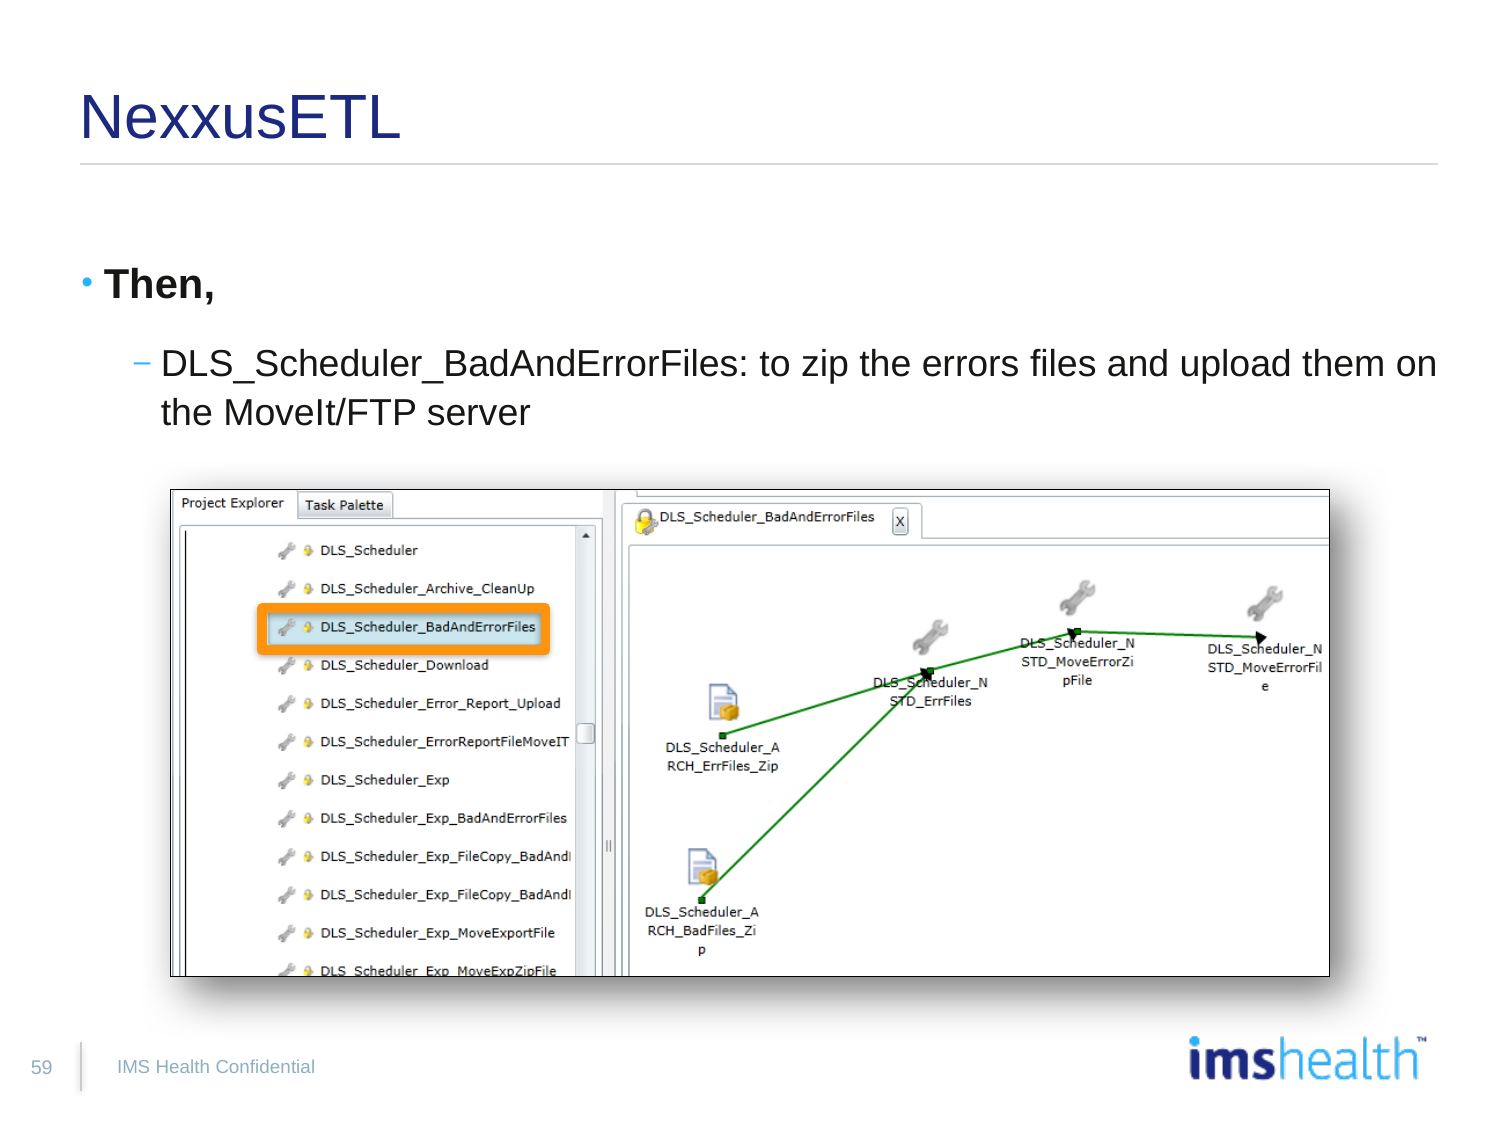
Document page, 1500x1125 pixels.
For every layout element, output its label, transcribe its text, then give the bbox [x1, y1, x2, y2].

list Then, DLS_Scheduler_BadAndErrorFiles: to zip the errors files and upload them on the MoveIt/FTP server [81, 252, 1440, 987]
picture [1187, 1029, 1428, 1091]
footer IMS Health Confidential [102, 1036, 1042, 1097]
title NexxusETL [79, 12, 1438, 152]
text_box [170, 489, 1330, 978]
